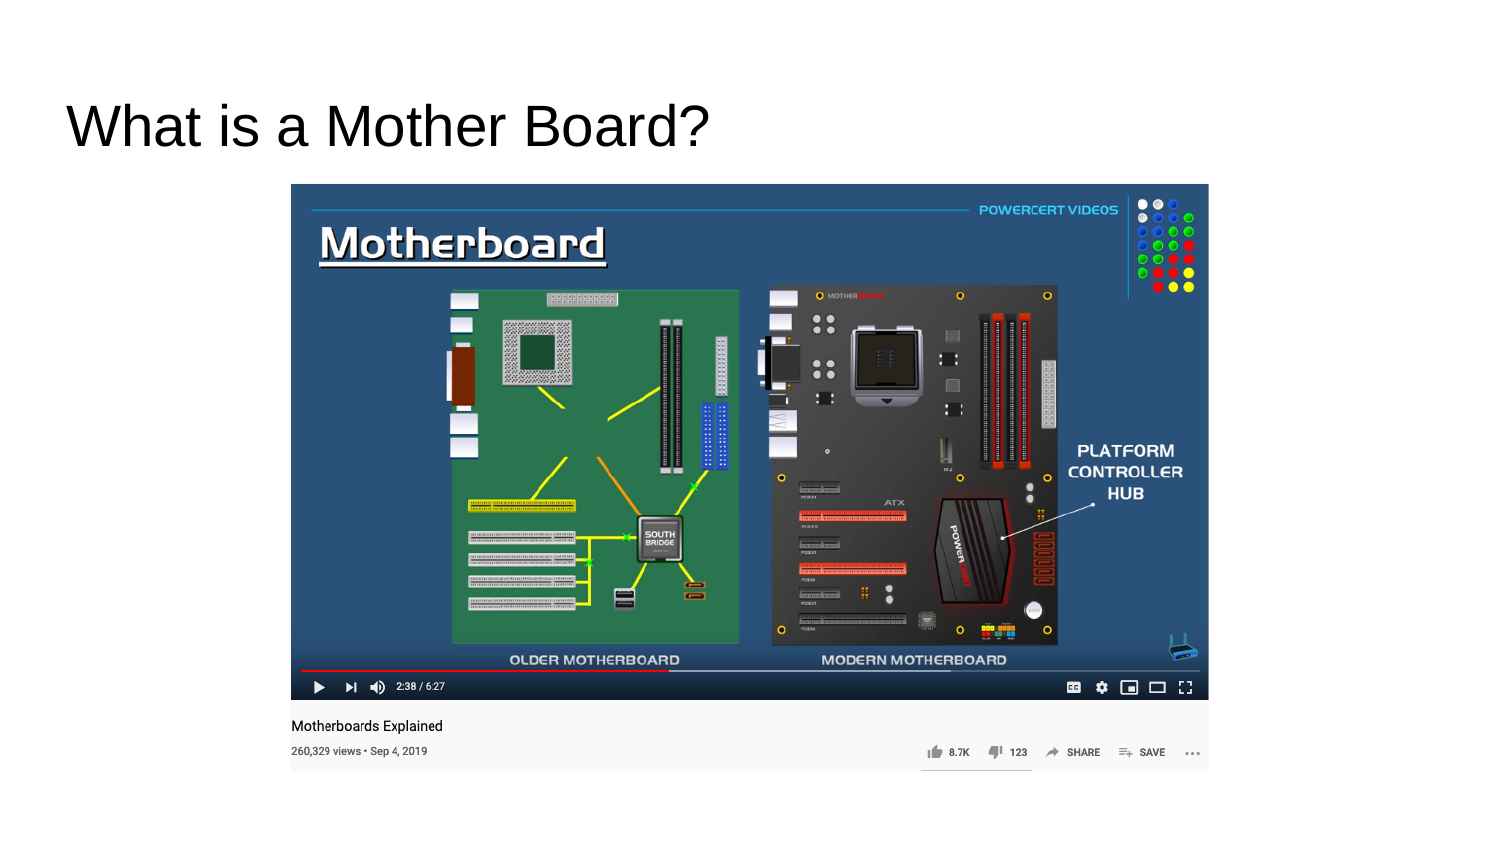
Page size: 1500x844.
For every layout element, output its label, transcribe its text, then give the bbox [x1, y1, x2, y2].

picture [290, 182, 1209, 771]
title What is a Mother Board? [51, 72, 1449, 167]
